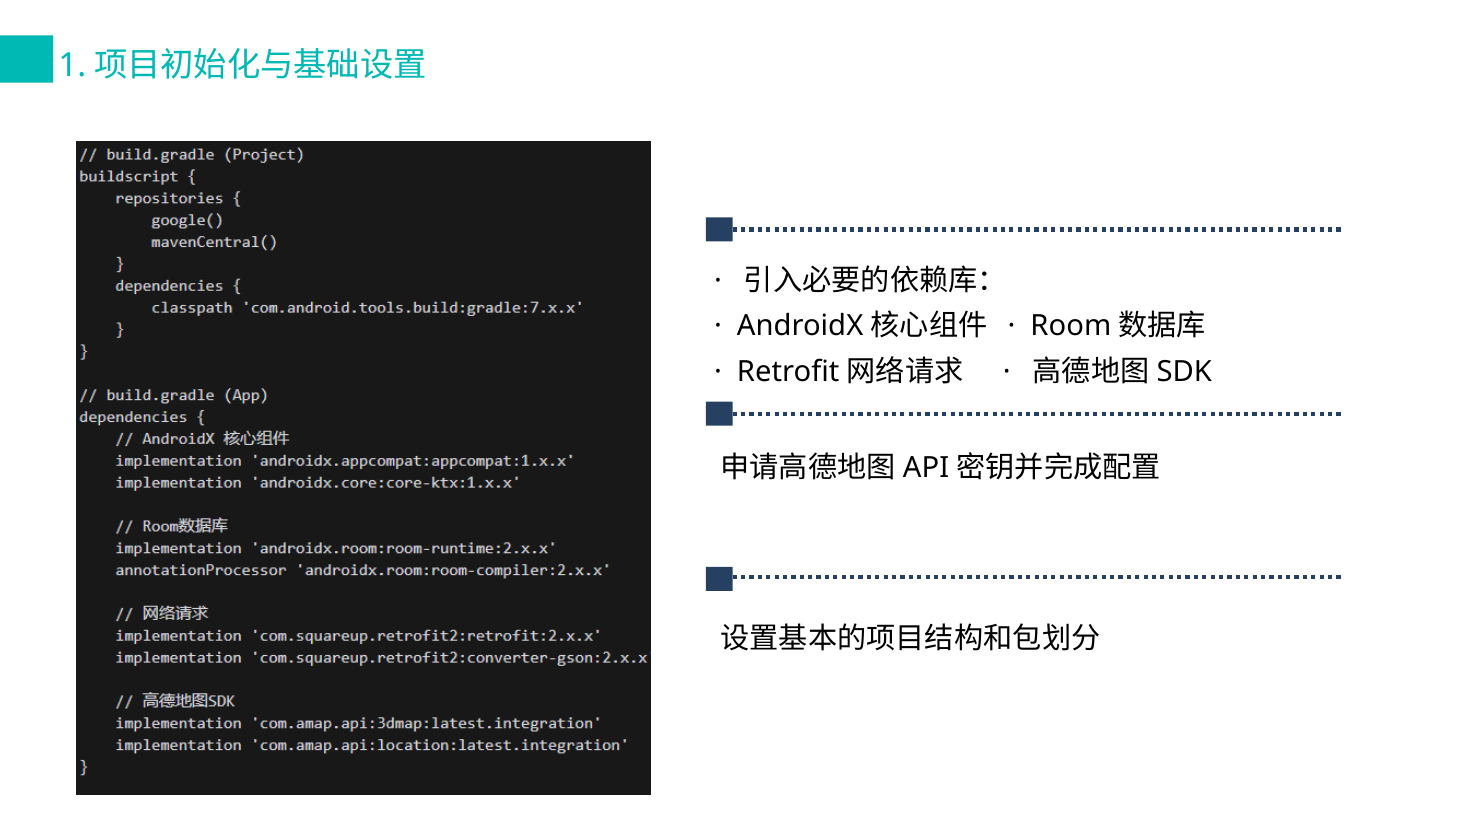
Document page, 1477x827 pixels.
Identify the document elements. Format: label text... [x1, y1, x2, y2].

text_box 1.项目初始化与基础设置 [18, 35, 458, 107]
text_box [705, 217, 1341, 242]
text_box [705, 401, 1341, 426]
picture [76, 141, 651, 795]
text_box 申请高德地图API密钥并完成配置 [705, 434, 1341, 491]
text_box 设置基本的项目结构和包划分 [705, 601, 1341, 662]
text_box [705, 566, 1341, 592]
text_box [0, 33, 55, 85]
text_box · 引入必要的依赖库： · AndroidX核心组件 · Room数据库 · Retrofit网络请求 · 高德地图SDK [699, 243, 1409, 386]
